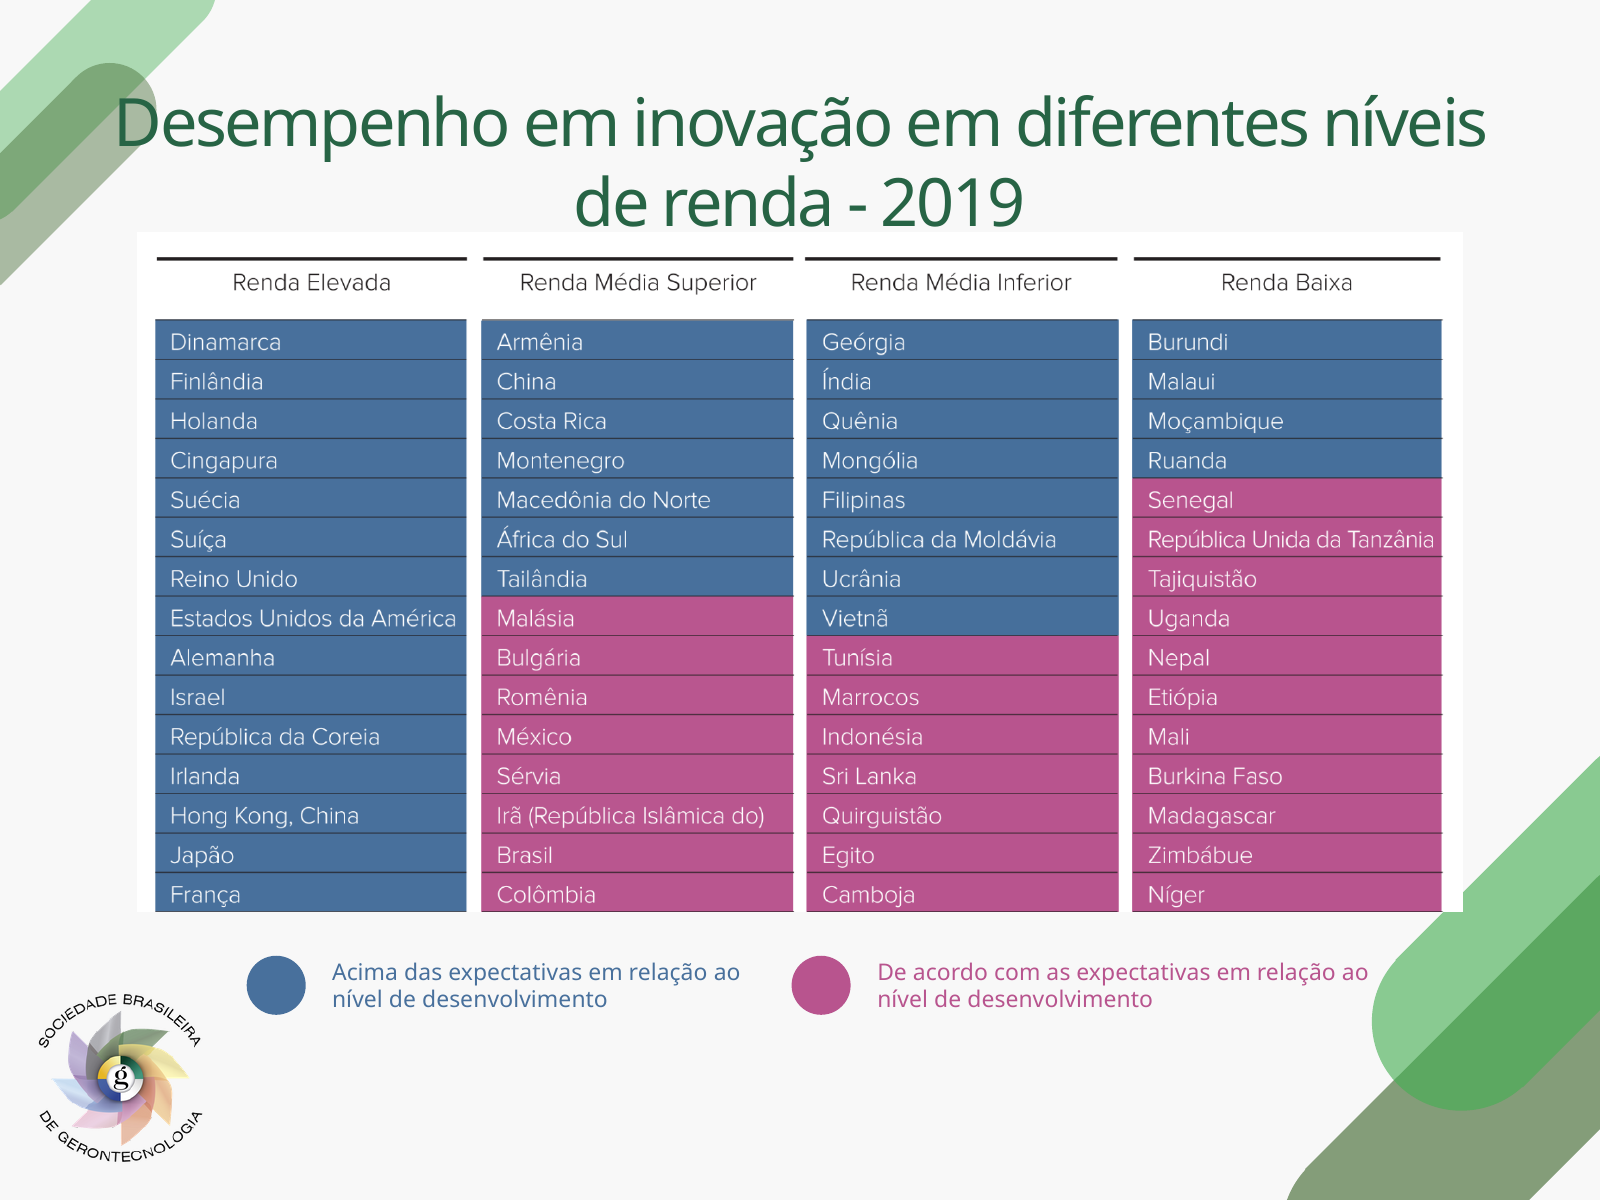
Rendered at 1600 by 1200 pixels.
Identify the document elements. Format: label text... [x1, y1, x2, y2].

picture [24, 984, 216, 1176]
text_box [789, 953, 853, 1017]
text_box [244, 953, 308, 1017]
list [137, 232, 1463, 912]
title Desempenho em inovação em diferentes níveis de renda - 2019 [87, 87, 1513, 233]
text_box De acordo com as expectativas em relação ao nível de desenvolvimento [862, 949, 1388, 1020]
text_box Acima das expectativas em relação ao nível de desenvolvimento [317, 949, 780, 1020]
